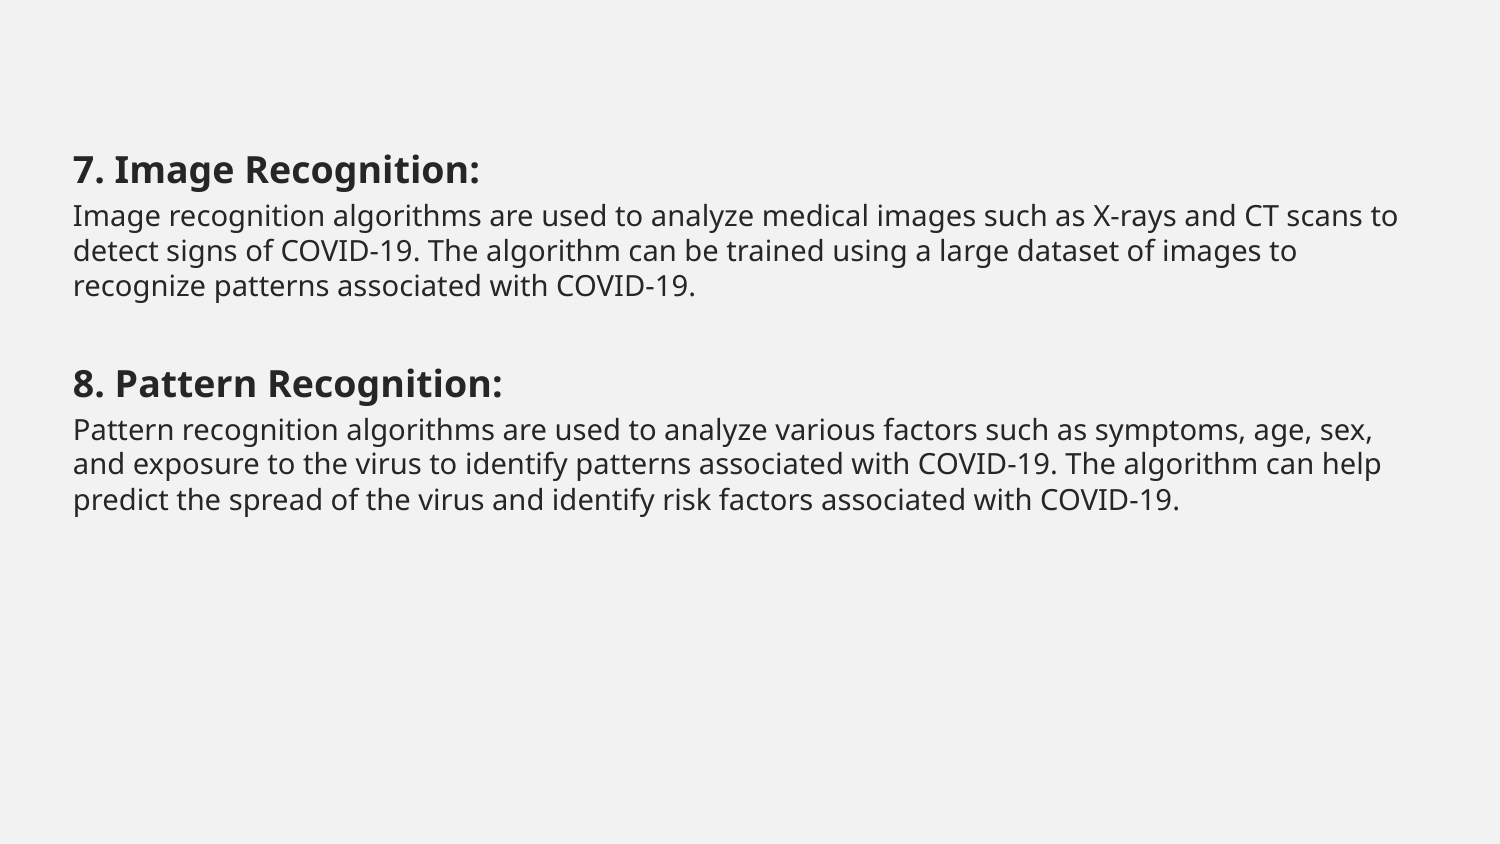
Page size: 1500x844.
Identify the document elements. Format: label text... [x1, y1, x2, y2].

list 7. Image Recognition: Image recognition algorithms are used to analyze medical images such as X-rays and CT scans to detect signs of COVID-19. The algorithm can be trained using a large dataset of images to recognize patterns associated with COVID-19. 8. Pattern Recognition: Pattern recognition algorithms are used to analyze various factors such as symptoms, age, sex, and exposure to the virus to identify patterns associated with COVID-19. The algorithm can help predict the spread of the virus and identify risk factors associated with COVID-19. [61, 140, 1412, 698]
